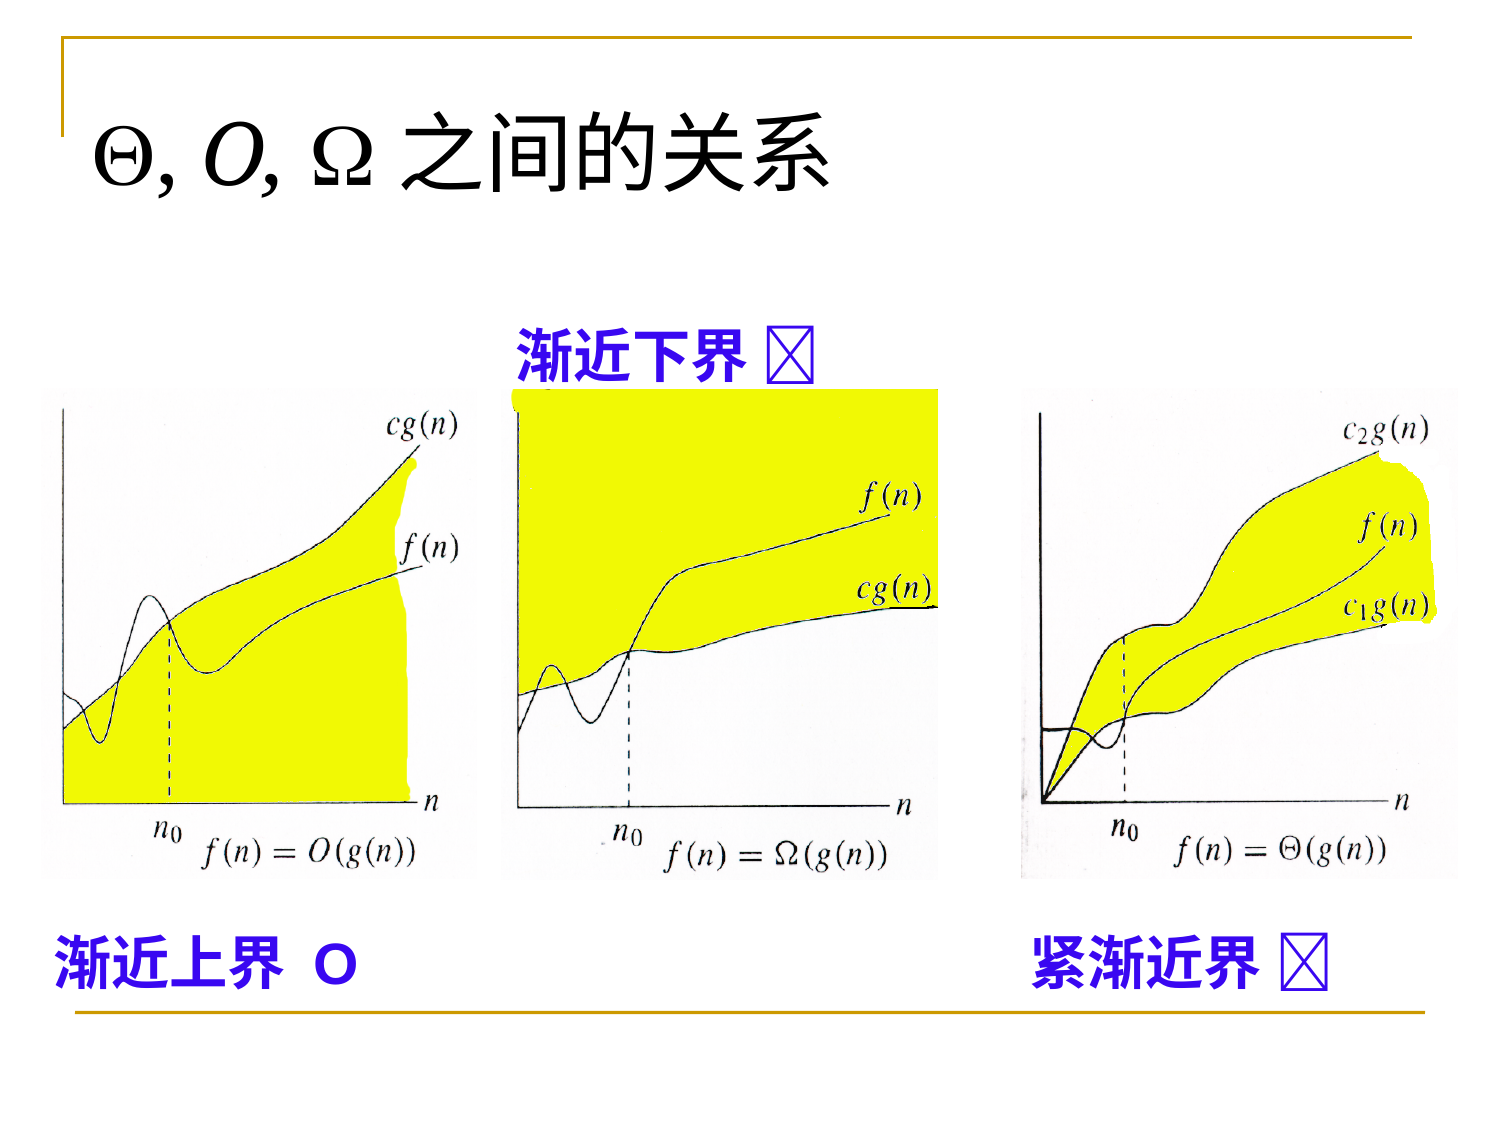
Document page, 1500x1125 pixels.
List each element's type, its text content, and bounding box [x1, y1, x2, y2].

picture [41, 388, 477, 879]
text_box 渐近下界  [500, 277, 848, 389]
picture [501, 389, 938, 881]
title Q, O, W之间的关系 [76, 90, 1427, 278]
text_box 紧渐近界  [1014, 884, 1362, 1004]
text_box 渐近上界 O [38, 885, 374, 1004]
picture [1021, 388, 1458, 879]
